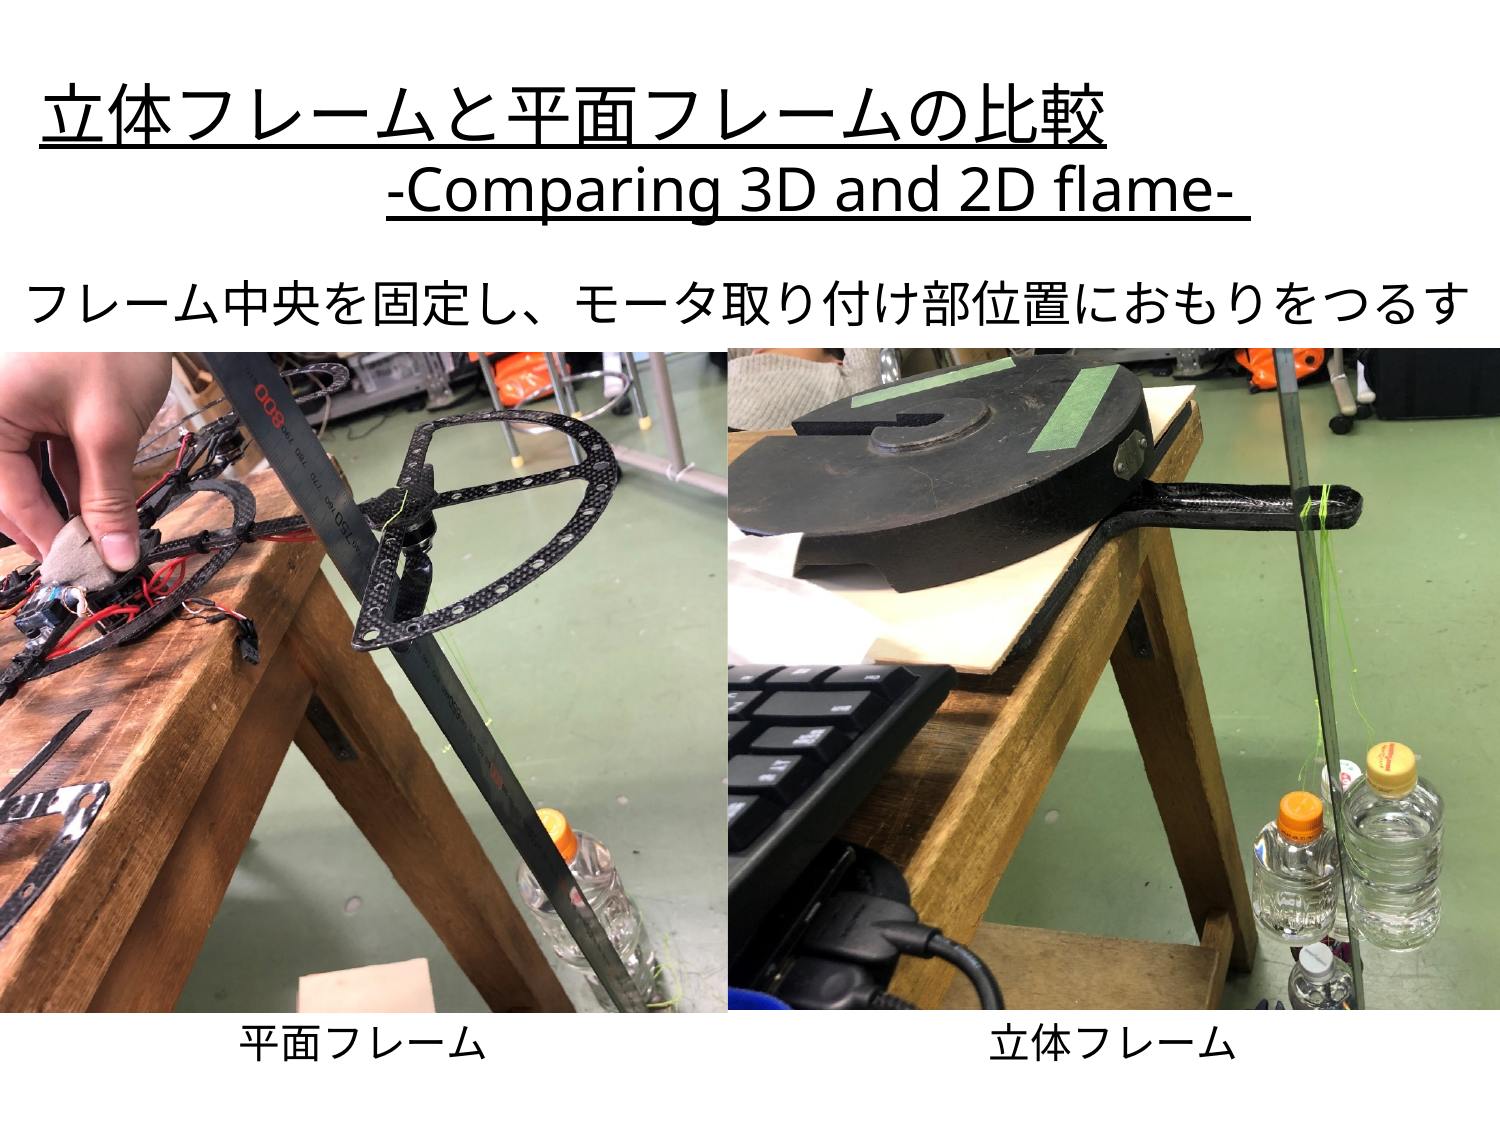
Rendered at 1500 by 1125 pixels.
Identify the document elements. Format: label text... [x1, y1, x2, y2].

picture [0, 347, 1500, 1014]
text_box 立体フレーム [974, 1010, 1254, 1074]
text_box 平面フレーム [224, 1014, 504, 1074]
title 立体フレームと平面フレームの比較 -Comparing 3D and 2D flame- [24, 72, 1500, 236]
text_box フレーム中央を固定し、モータ取り付け部位置におもりをつるす [8, 265, 1487, 341]
